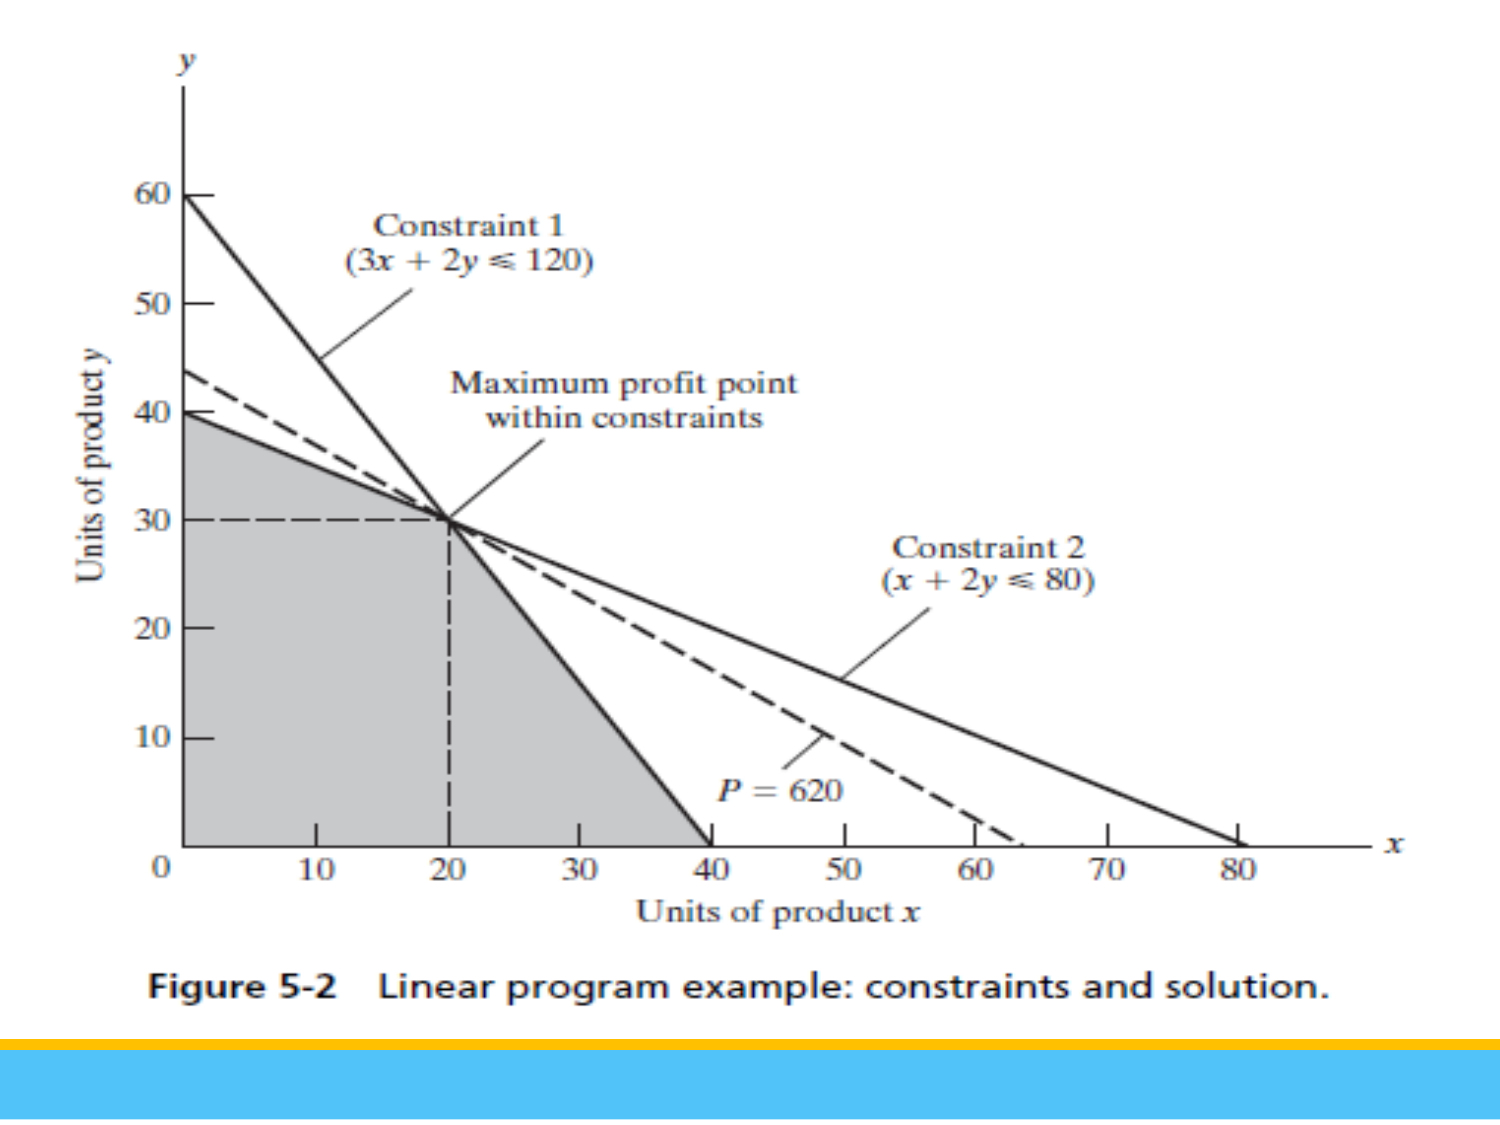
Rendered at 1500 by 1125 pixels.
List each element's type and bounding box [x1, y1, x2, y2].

picture [58, 19, 1430, 1024]
